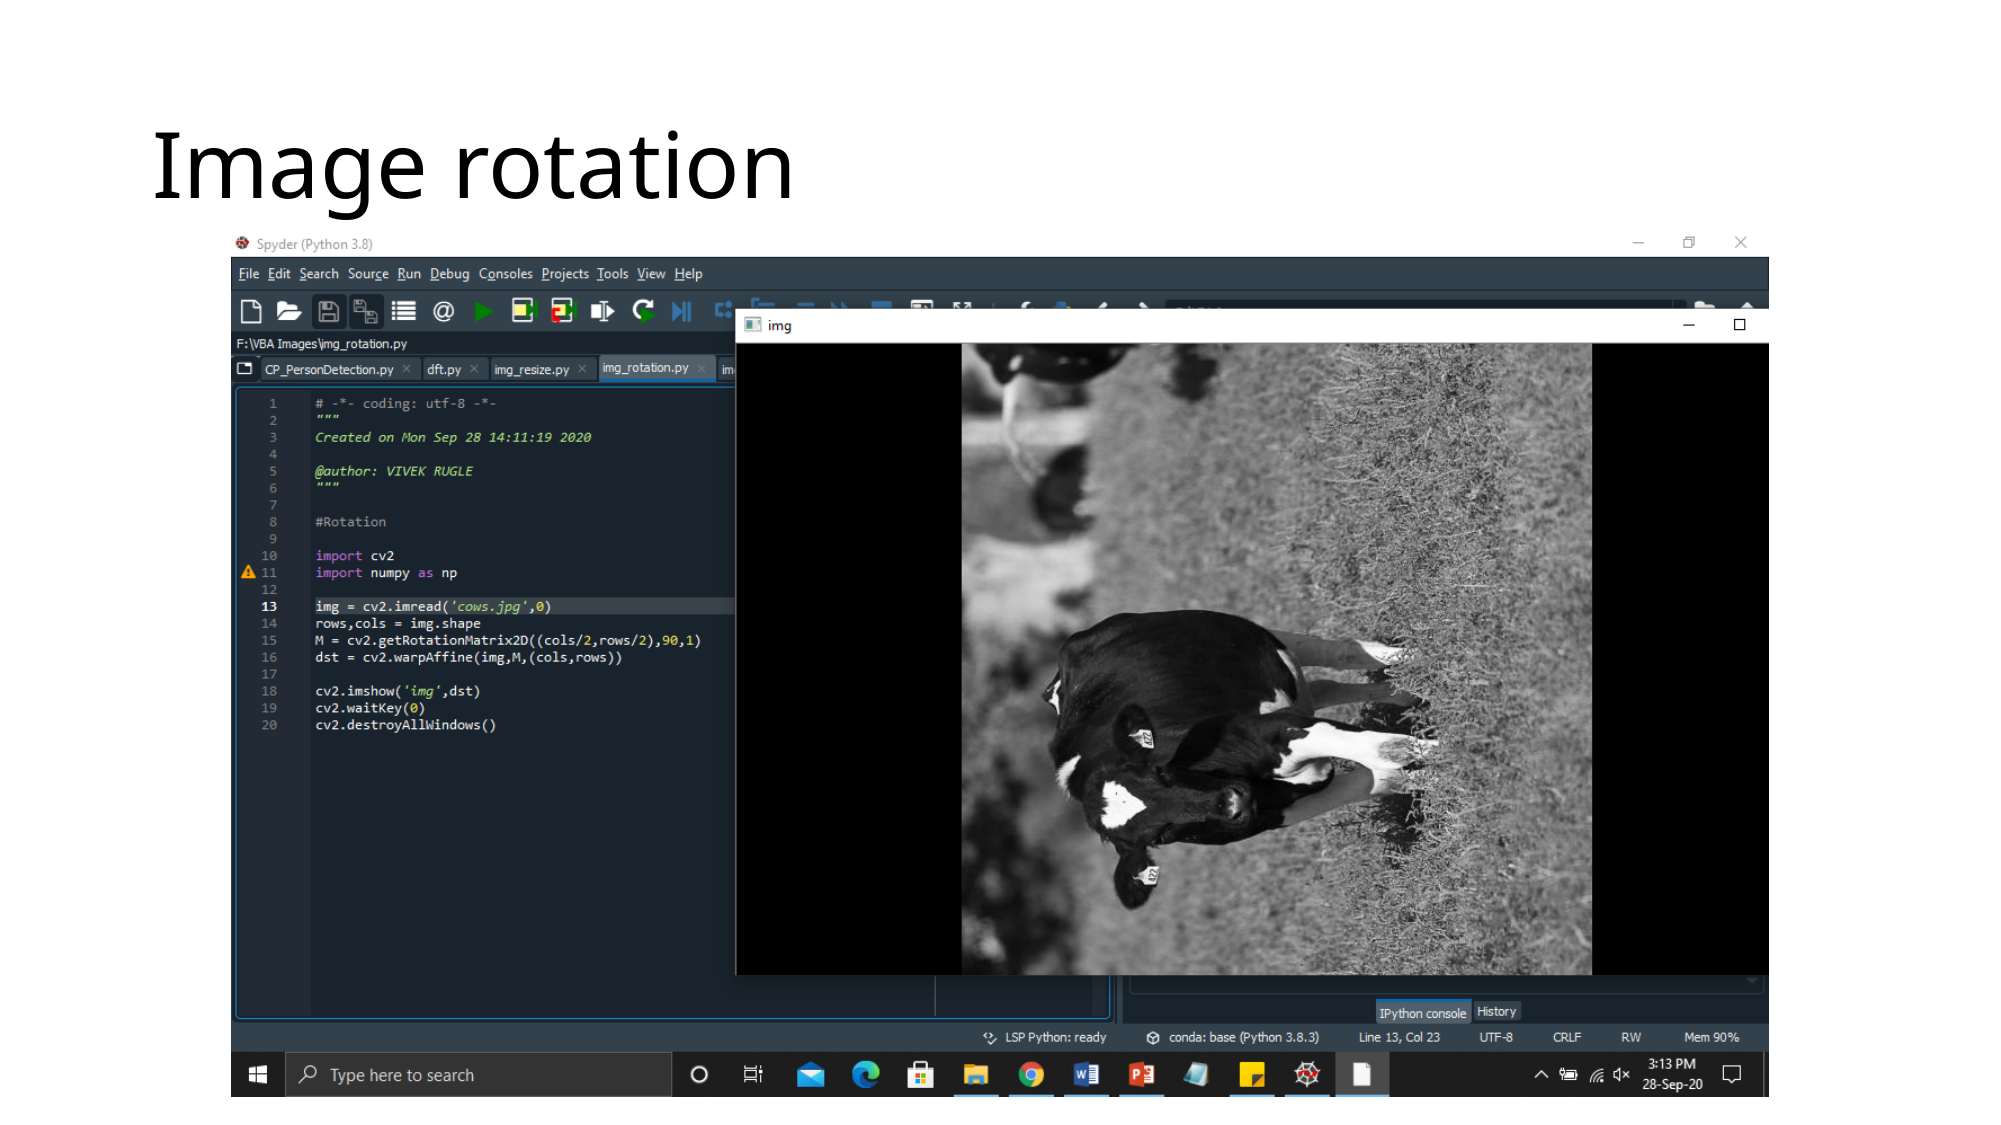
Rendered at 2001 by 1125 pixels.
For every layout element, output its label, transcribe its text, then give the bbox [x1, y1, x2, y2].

title Image rotation [137, 59, 1863, 278]
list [230, 231, 1769, 1097]
